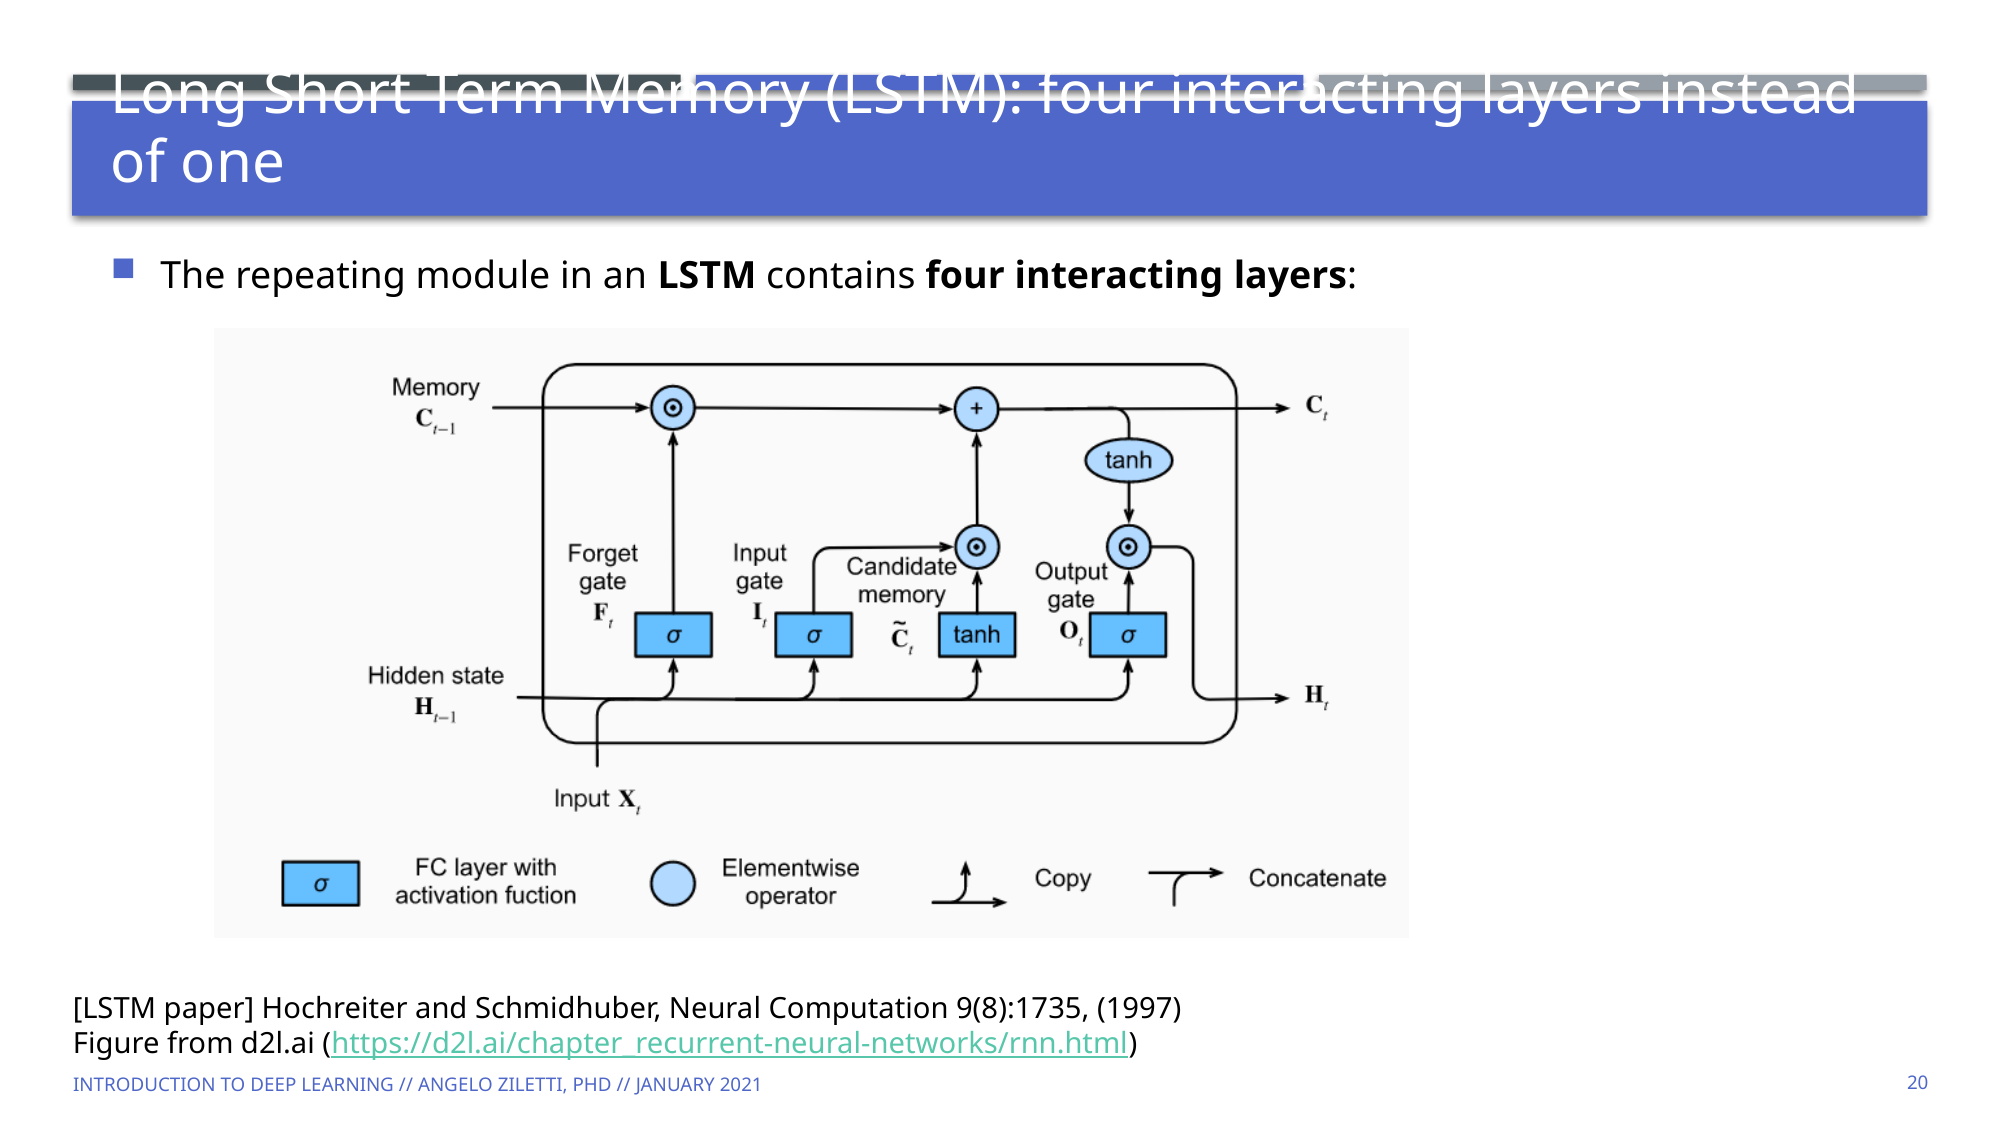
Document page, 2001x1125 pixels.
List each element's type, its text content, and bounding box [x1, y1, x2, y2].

text_box [LSTM paper] Hochreiter and Schmidhuber, Neural Computation 9(8):1735, (1997) Figure from d2l.ai (https://d2l.ai/chapter_recurrent-neural-networks/rnn.html) [58, 982, 1890, 1072]
slide_number 20 [1770, 1053, 1944, 1114]
title Long Short Term Memory (LSTM): four interacting layers instead of one [95, 115, 1905, 203]
picture [213, 327, 1409, 938]
footer Introduction to Deep Learning // Angelo Ziletti, PhD // January 2021 [58, 1072, 1177, 1114]
text_box The repeating module in an LSTM contains four interacting layers: [95, 243, 1905, 331]
